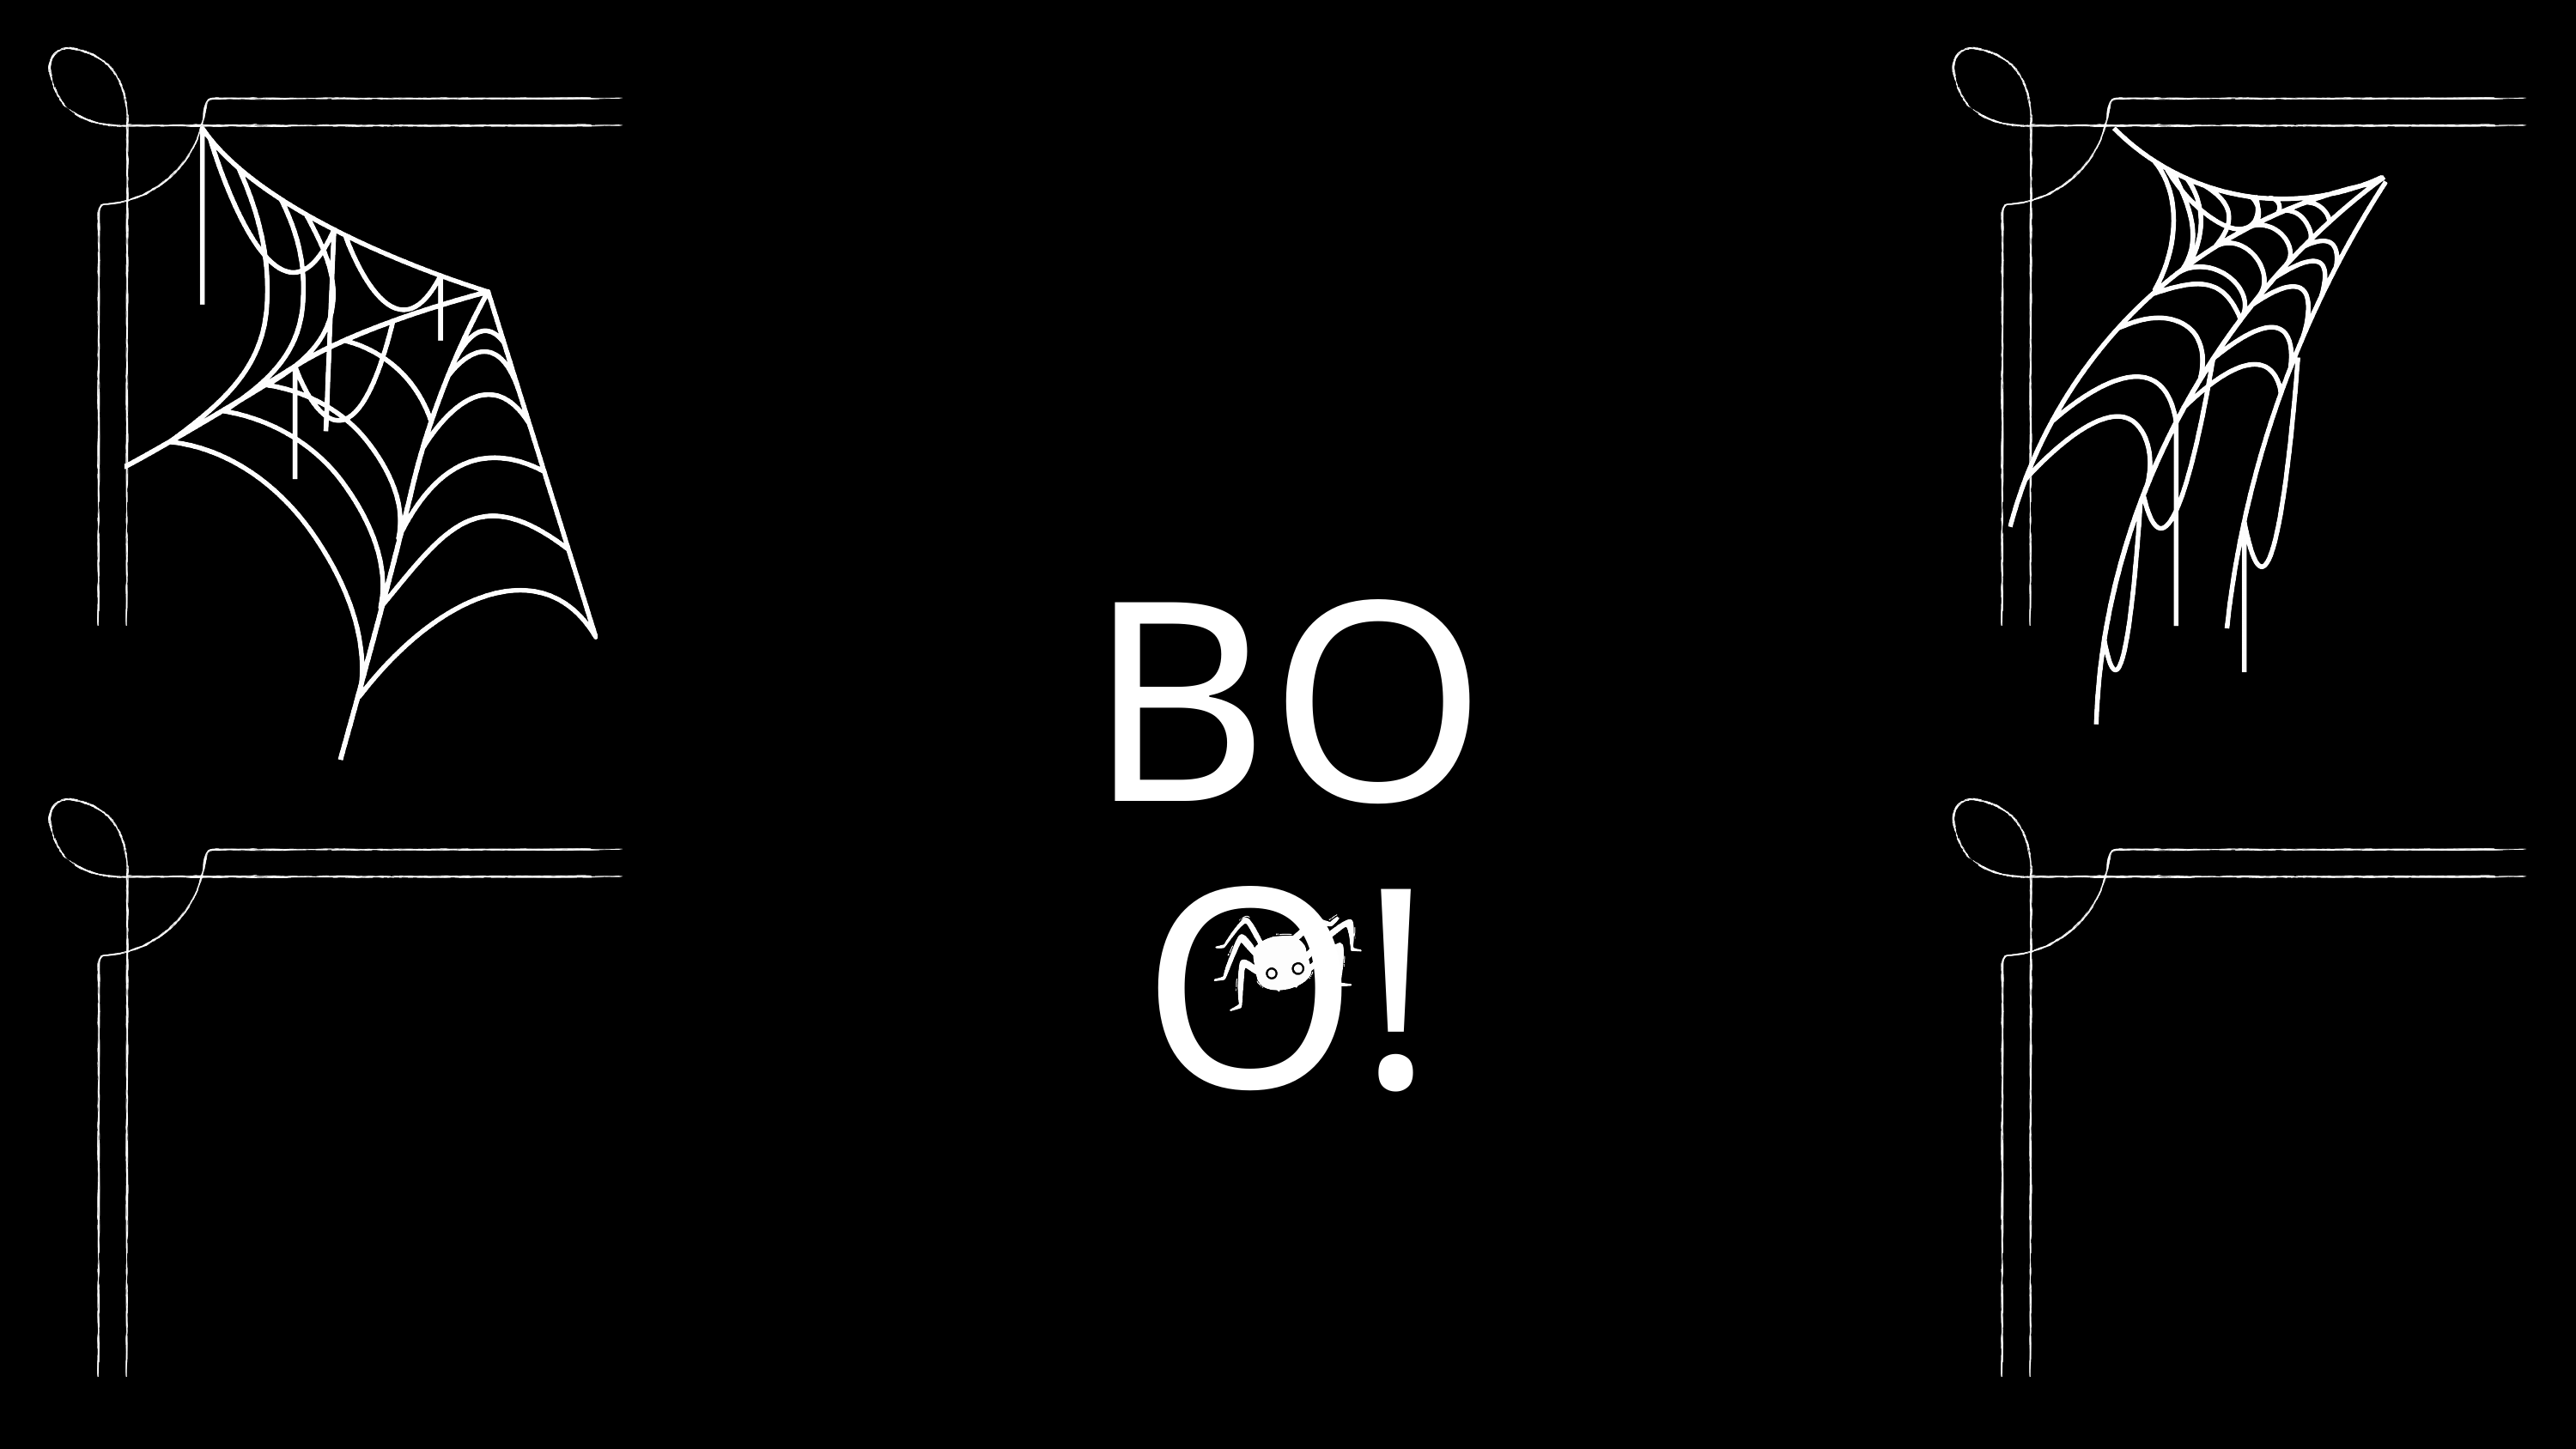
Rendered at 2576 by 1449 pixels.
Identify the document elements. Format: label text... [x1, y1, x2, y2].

text_box [48, 46, 624, 627]
text_box BOO! [1081, 570, 1495, 1143]
text_box [1952, 797, 2528, 1378]
text_box [124, 125, 598, 761]
text_box [1952, 46, 2528, 627]
text_box [48, 797, 624, 1378]
text_box [2008, 126, 2388, 724]
